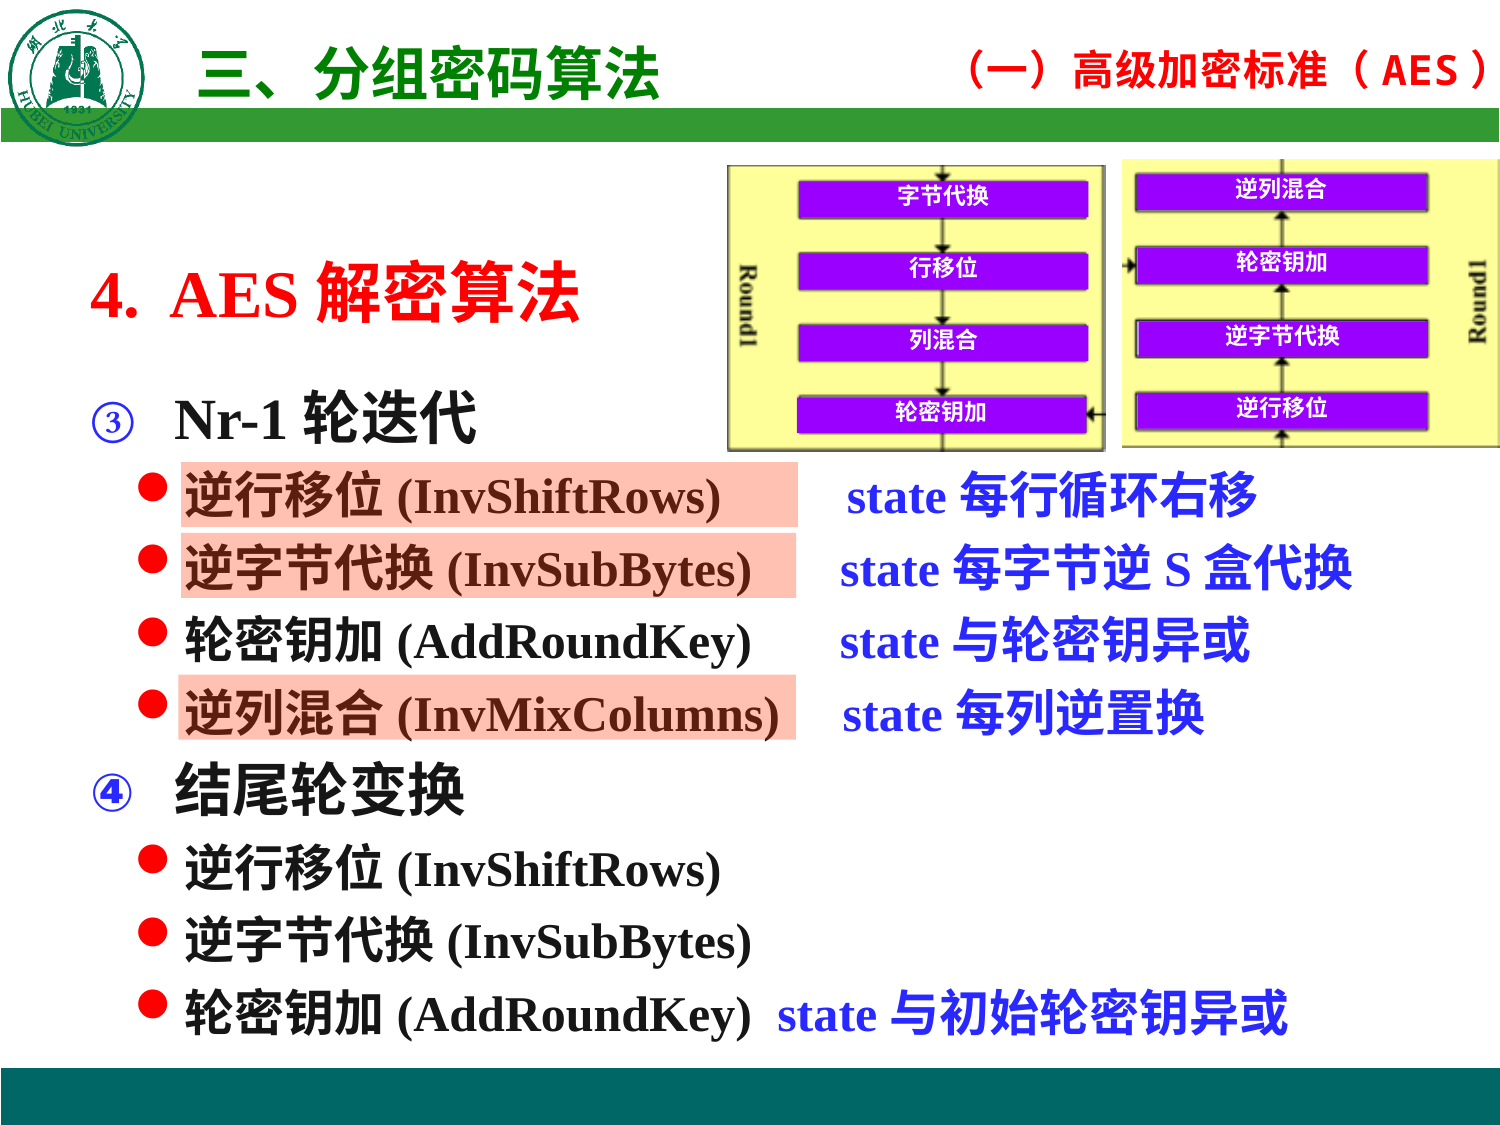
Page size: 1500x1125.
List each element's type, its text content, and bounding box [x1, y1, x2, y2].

text_box [181, 462, 798, 527]
list 4. AES解密算法 Nr-1轮迭代 逆行移位(InvShiftRows) state每行循环右移 逆字节代换(InvSubBytes) state每字节逆S盒代换 轮密钥加(AddRoundKey) state与轮密钥异或 逆列混合(InvMixColumns) state每列逆置换 结尾轮变换 逆行移位(InvShiftRows) 逆字节代换(InvSubBytes) 轮密钥加(AddRoundKey) state与初始轮密钥异或 [74, 243, 1426, 1036]
picture [0, 0, 167, 175]
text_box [726, 164, 1106, 453]
text_box [181, 532, 797, 598]
text_box [178, 674, 796, 740]
picture [0, 1067, 1500, 1125]
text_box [1122, 158, 1500, 448]
